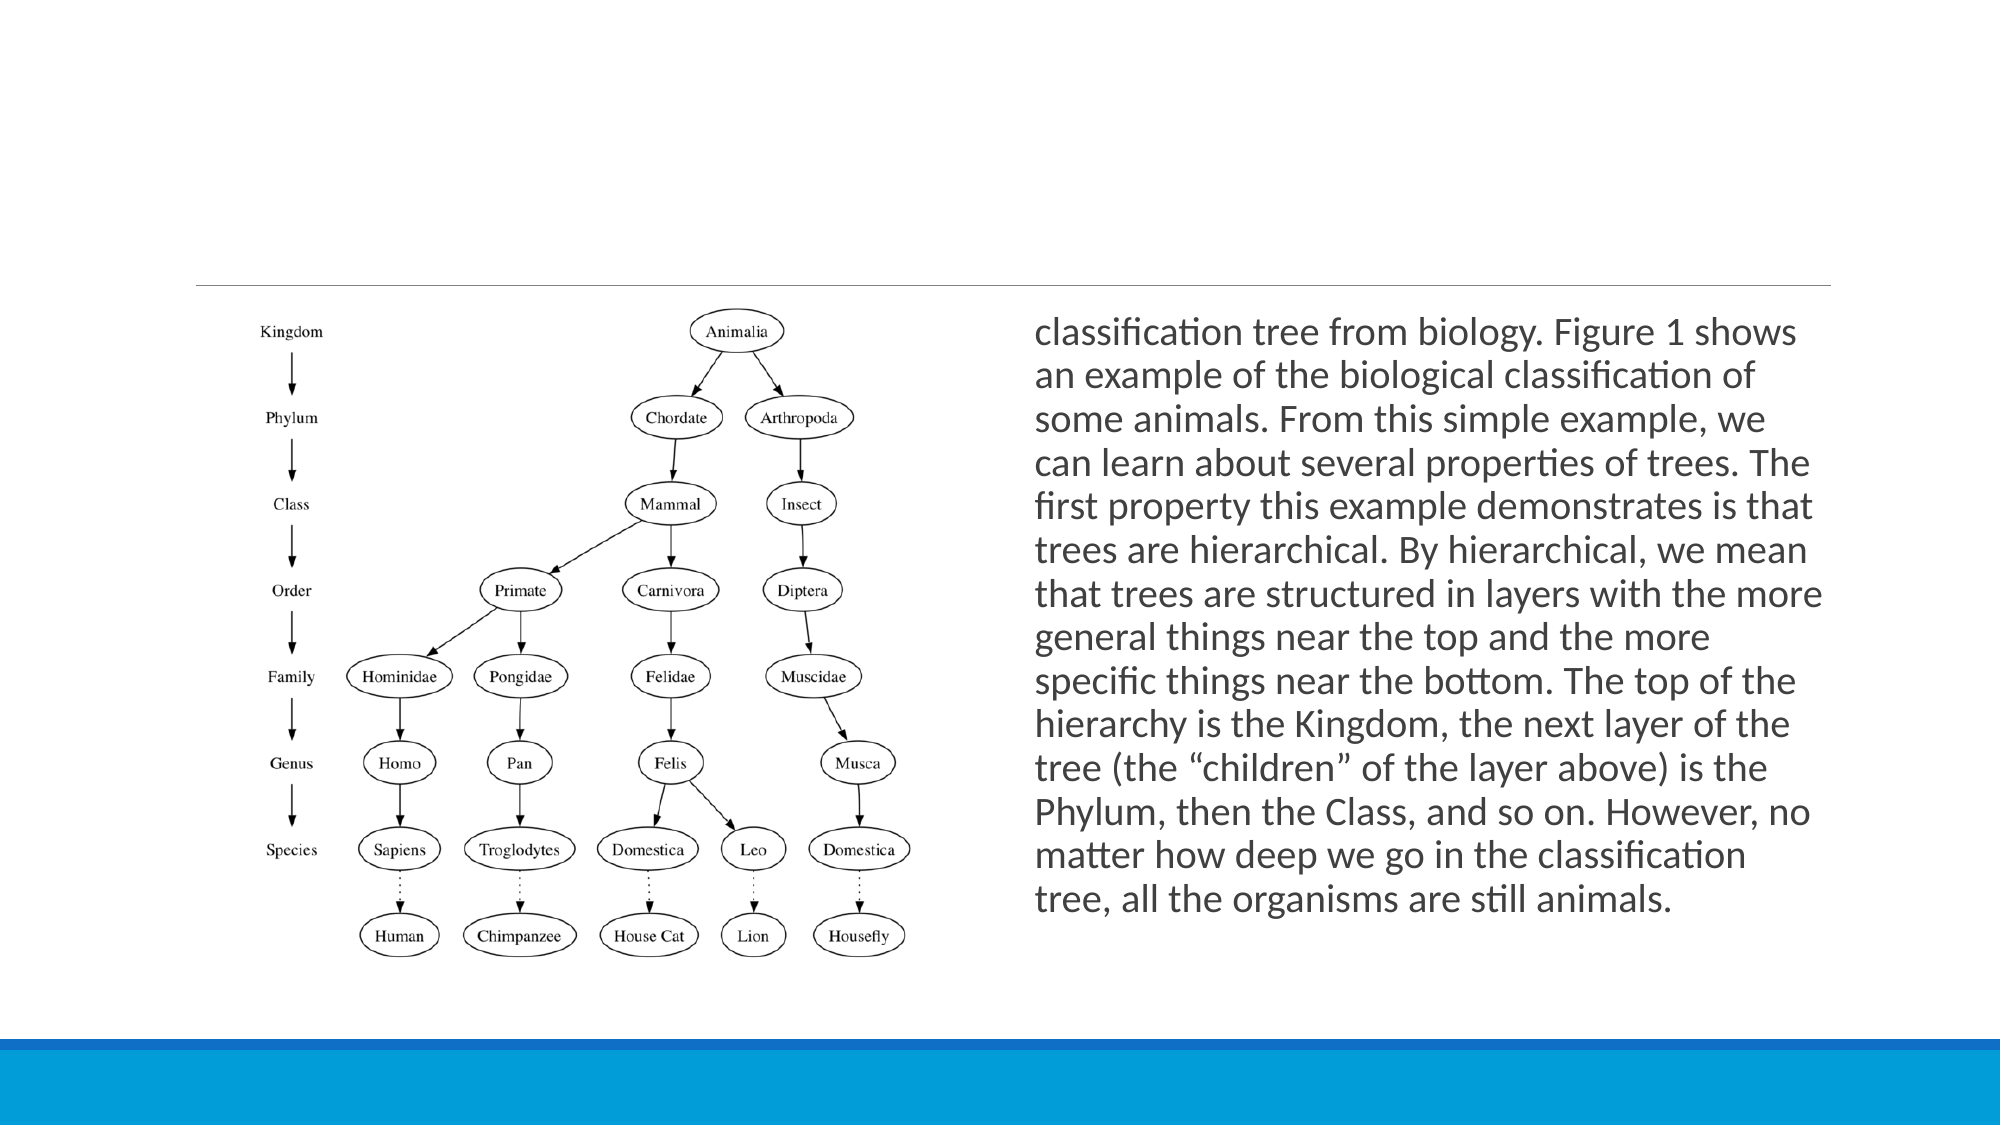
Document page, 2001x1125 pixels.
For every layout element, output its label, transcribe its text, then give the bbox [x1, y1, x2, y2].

list classification tree from biology. Figure 1 shows an example of the biological classification of some animals. From this simple example, we can learn about several properties of trees. The first property this example demonstrates is that trees are hierarchical. By hierarchical, we mean that trees are structured in layers with the more general things near the top and the more specific things near the bottom. The top of the hierarchy is the Kingdom, the next layer of the tree (the “children” of the layer above) is the Phylum, then the Class, and so on. However, no matter how deep we go in the classification tree, all the organisms are still animals. [1020, 302, 1830, 963]
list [244, 302, 918, 964]
